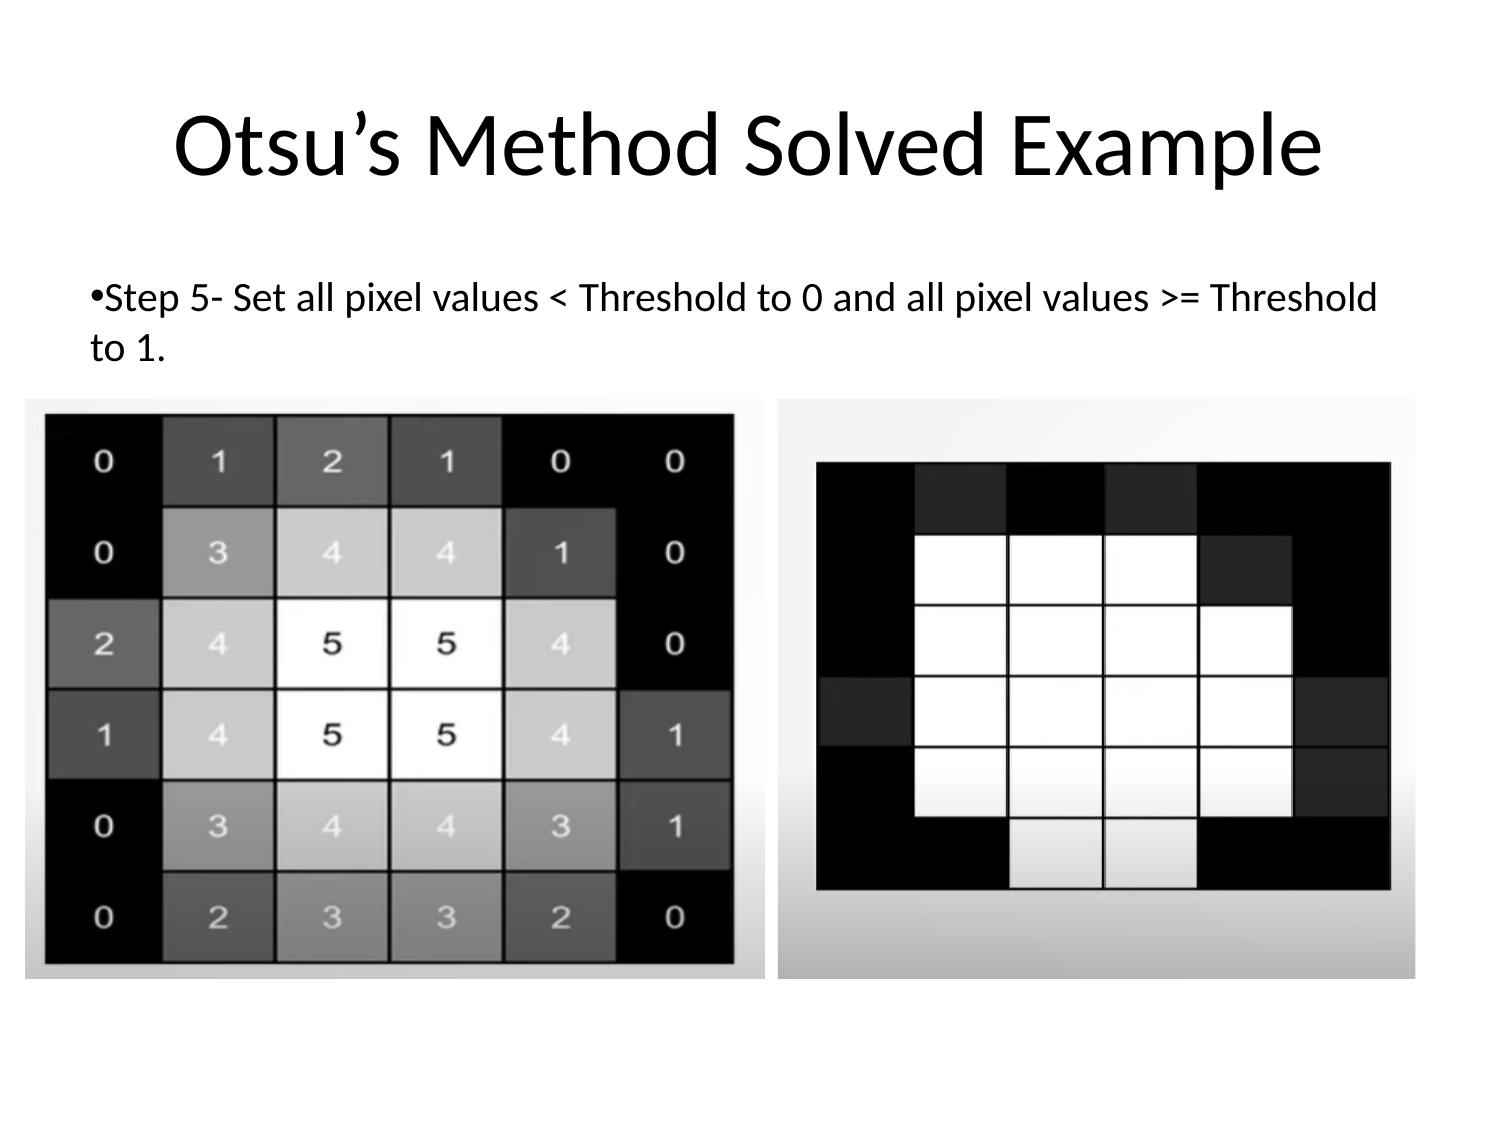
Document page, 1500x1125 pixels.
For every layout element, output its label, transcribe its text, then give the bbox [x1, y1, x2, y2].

picture [25, 399, 766, 979]
list Step 5- Set all pixel values < Threshold to 0 and all pixel values >= Threshold to 1. [75, 262, 1425, 1063]
title Otsu’s Method Solved Example [75, 45, 1425, 233]
picture [777, 399, 1416, 979]
